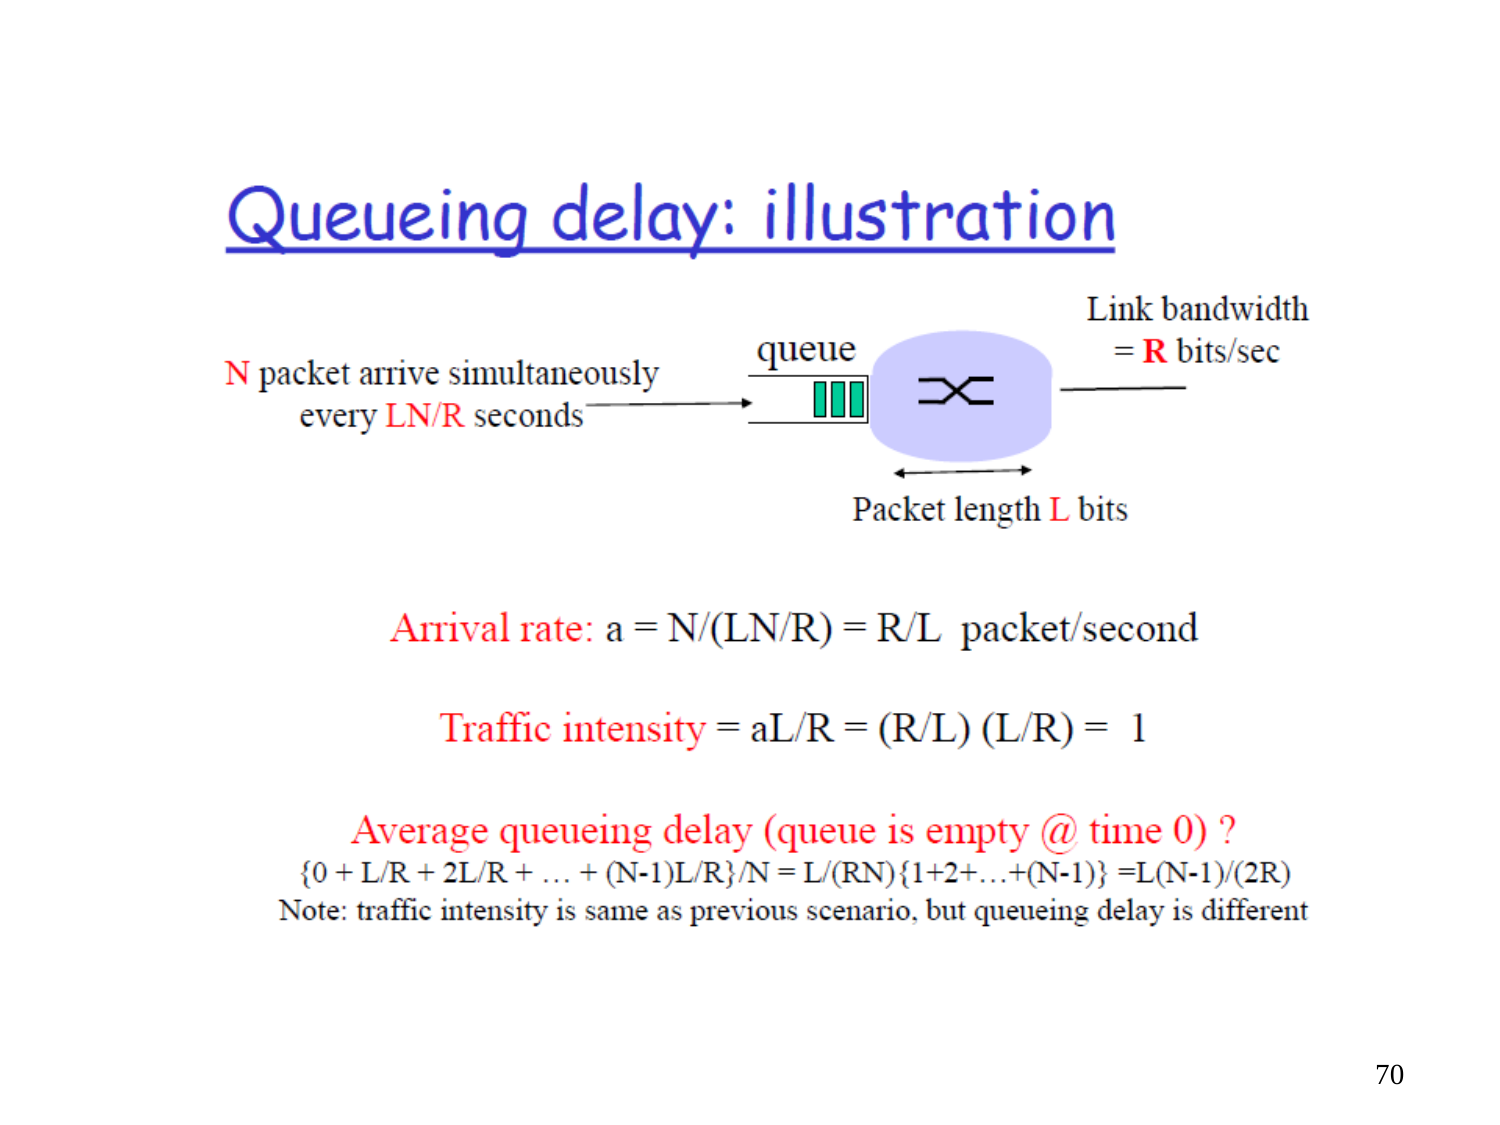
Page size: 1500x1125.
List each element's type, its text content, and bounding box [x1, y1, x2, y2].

text_box 70 [1317, 1048, 1420, 1124]
picture [169, 164, 1330, 961]
